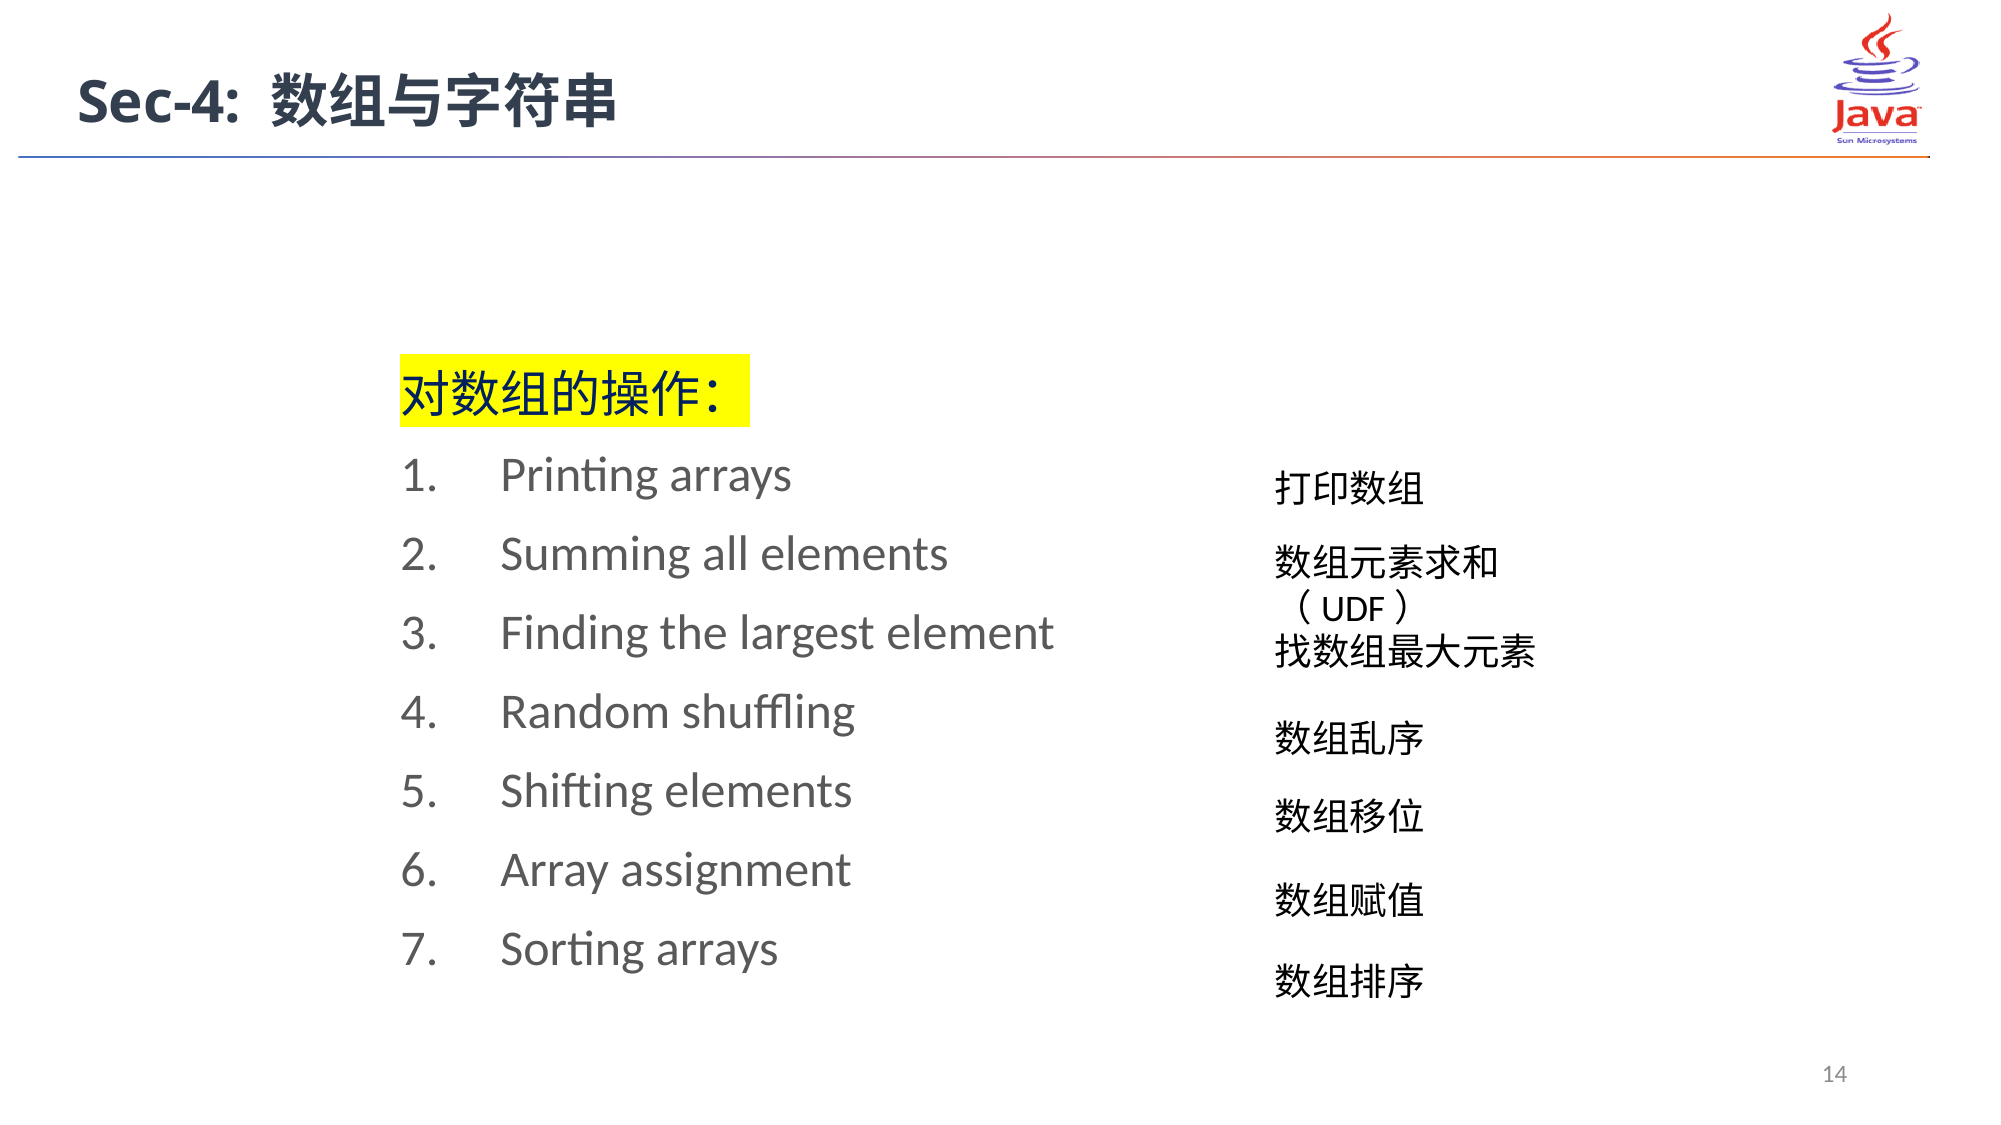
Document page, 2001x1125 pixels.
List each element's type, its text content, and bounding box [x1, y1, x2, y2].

text_box 数组乱序 [1259, 707, 1650, 768]
text_box 打印数组 [1259, 457, 1650, 518]
picture [1825, 9, 1930, 149]
text_box 对数组的操作： Printing arrays Summing all elements Finding the largest element Random shuffling Shifting elements Array assignment Sorting arrays [385, 361, 1650, 984]
text_box Sec-4: 数组与字符串 [75, 62, 1047, 135]
text_box 数组元素求和（UDF） [1259, 531, 1650, 620]
text_box 数组移位 [1259, 785, 1650, 846]
text_box 数组赋值 [1259, 869, 1650, 930]
slide_number 14 [1412, 1042, 1863, 1103]
text_box 数组排序 [1259, 950, 1650, 1010]
text_box 找数组最大元素 [1259, 620, 1650, 681]
